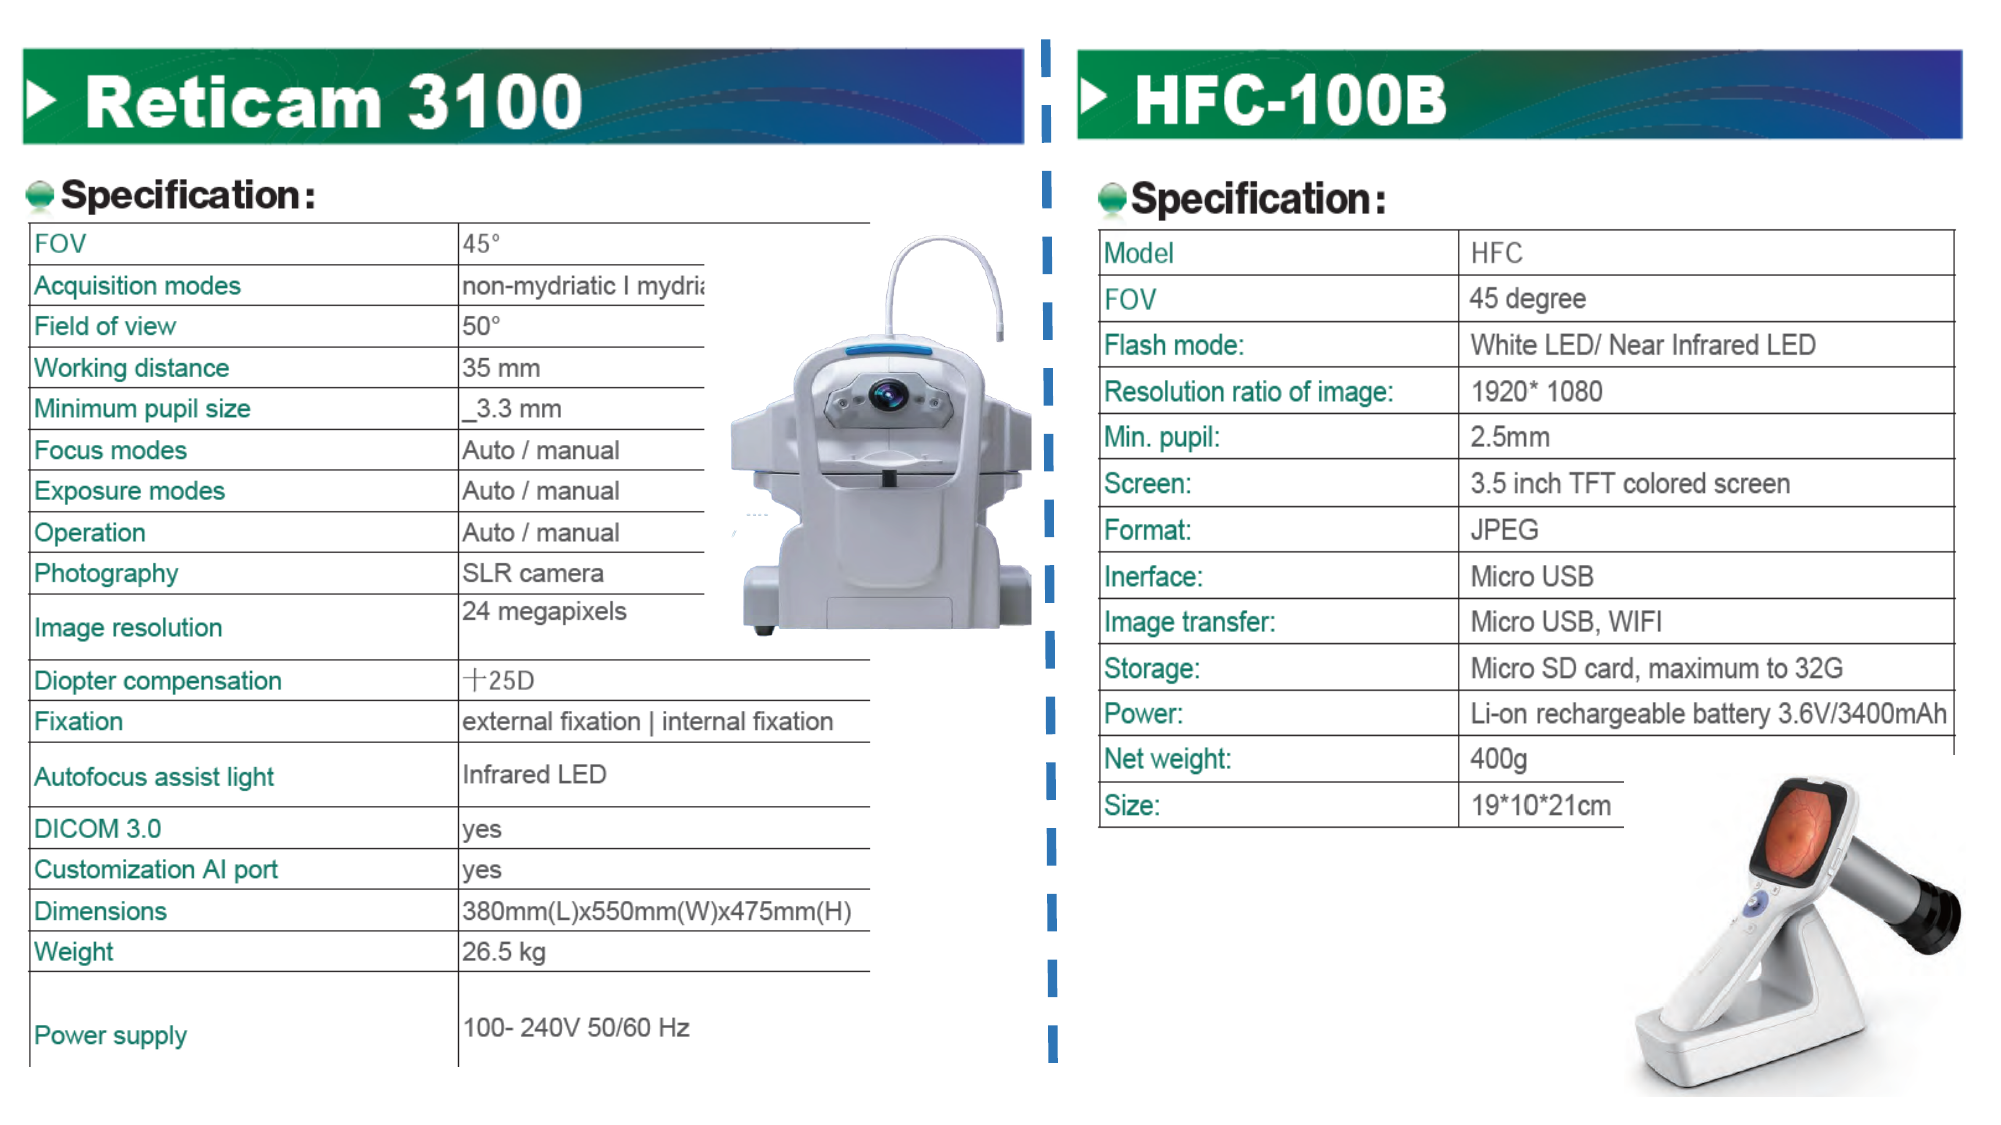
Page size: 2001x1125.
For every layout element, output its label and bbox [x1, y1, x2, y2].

picture [17, 163, 1045, 1067]
picture [1071, 43, 1966, 147]
picture [14, 39, 1028, 147]
text_box [1045, 39, 1054, 1085]
picture [1087, 163, 1966, 1097]
